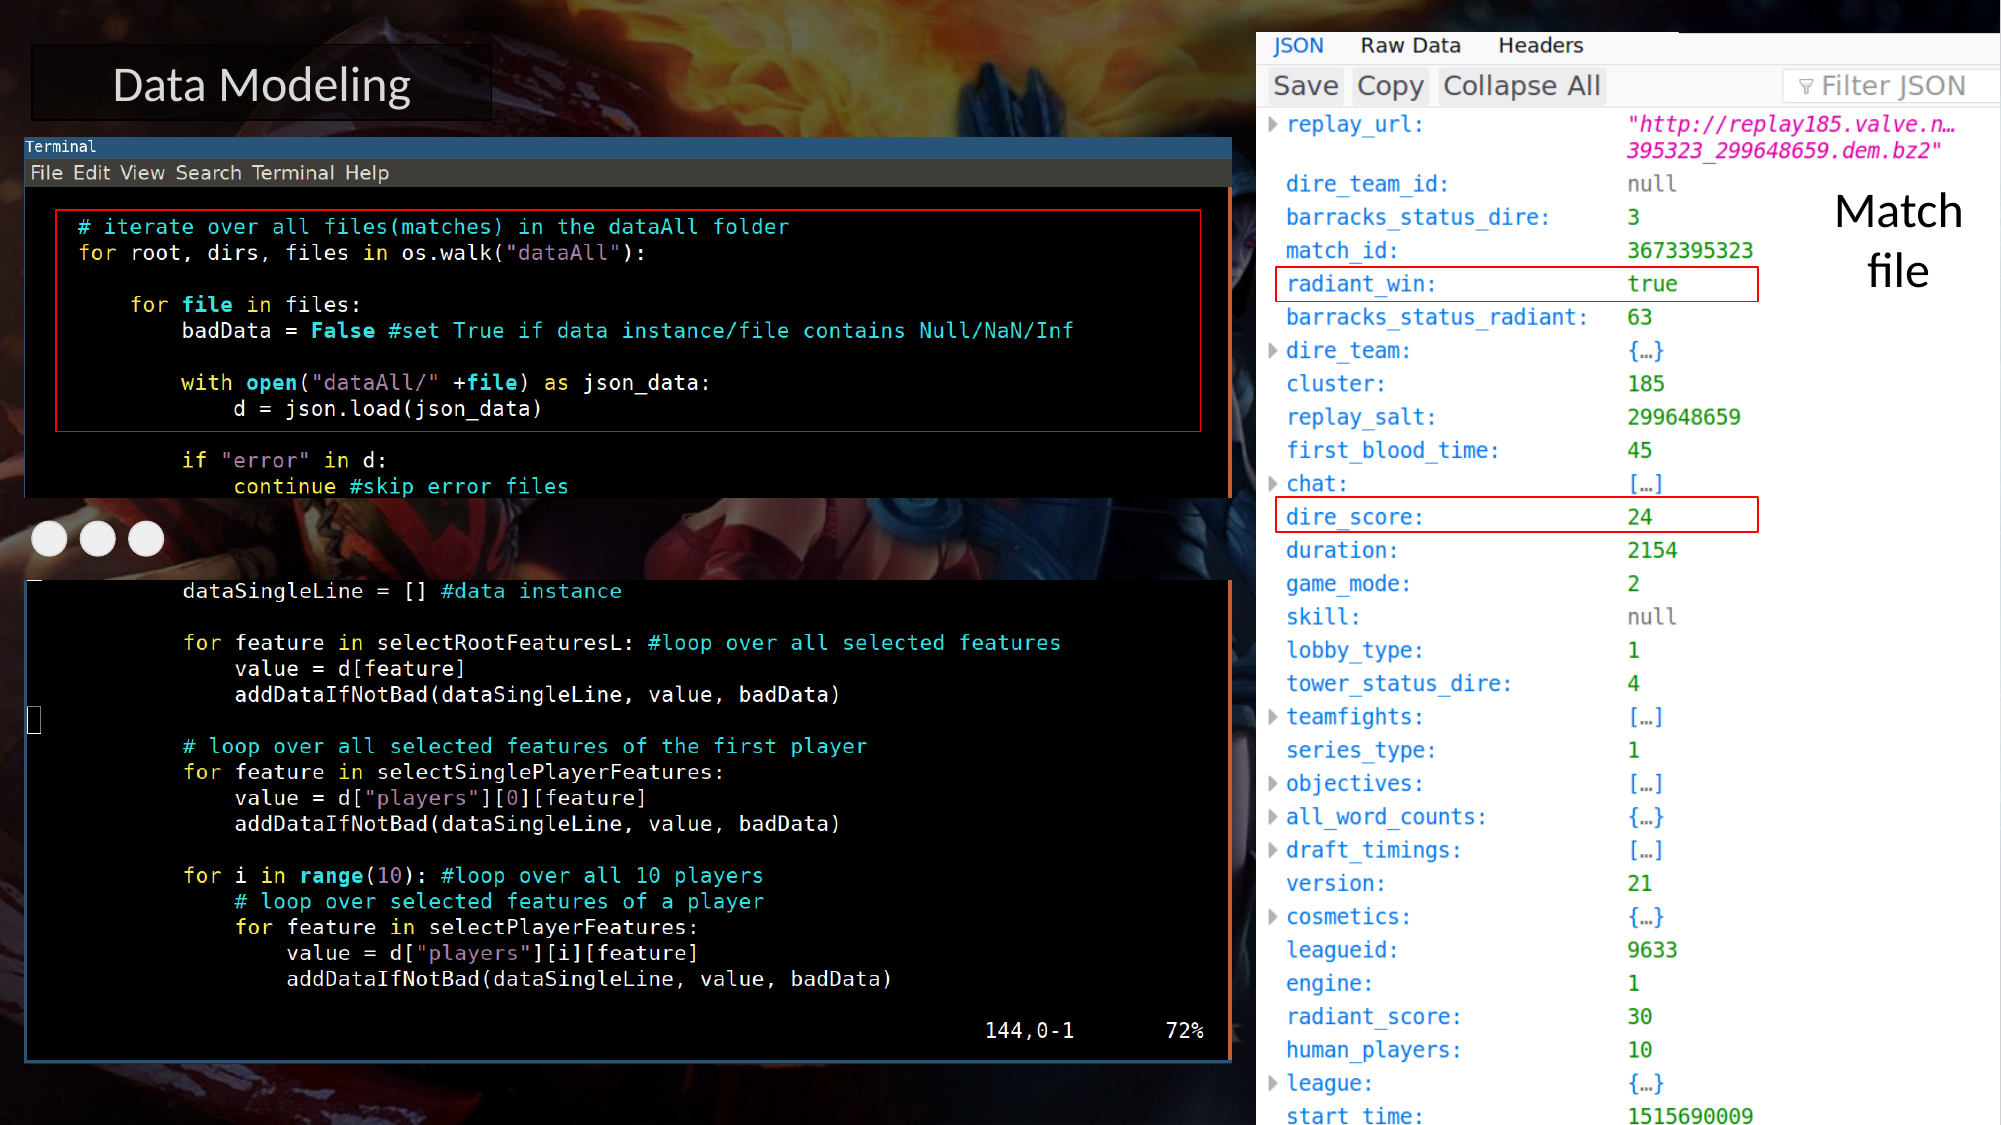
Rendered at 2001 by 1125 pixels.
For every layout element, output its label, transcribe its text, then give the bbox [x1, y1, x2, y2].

text_box [128, 521, 164, 556]
picture [0, 0, 2001, 1125]
text_box Data Modeling [31, 44, 492, 121]
text_box [80, 521, 116, 556]
text_box [31, 521, 67, 556]
